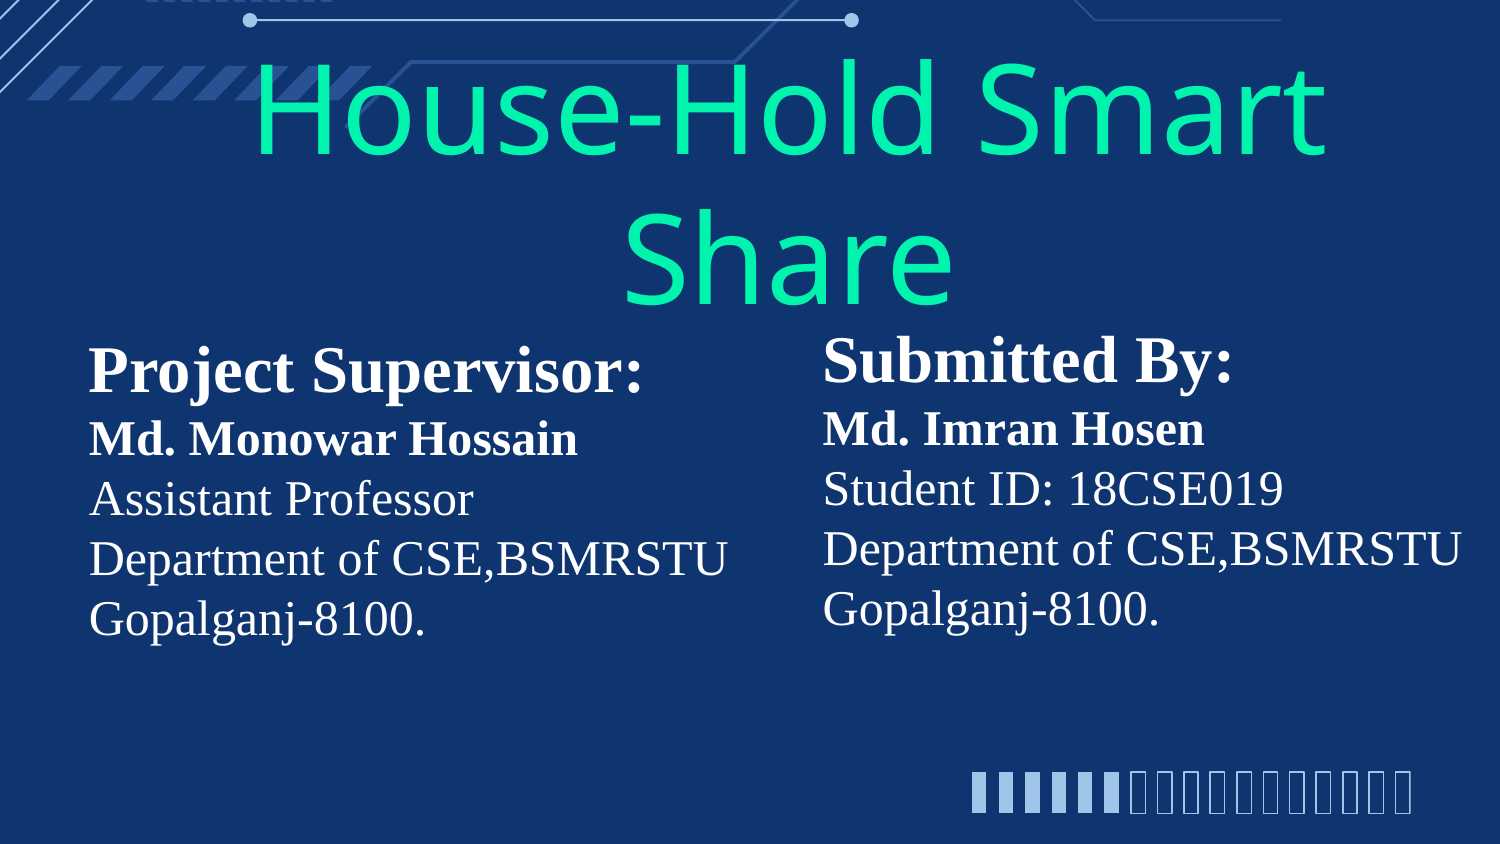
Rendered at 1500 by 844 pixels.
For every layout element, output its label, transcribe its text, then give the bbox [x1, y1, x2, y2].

text_box House-Hold Smart Share [204, 85, 1374, 273]
text_box Submitted By: Md. Imran Hosen Student ID: 18CSE019 Department of CSE,BSMRSTU Gopalganj-8100. [807, 273, 1500, 844]
text_box Project Supervisor: Md. Monowar Hossain Assistant Professor Department of CSE,BSMRSTU Gopalganj-8100. [73, 273, 807, 654]
